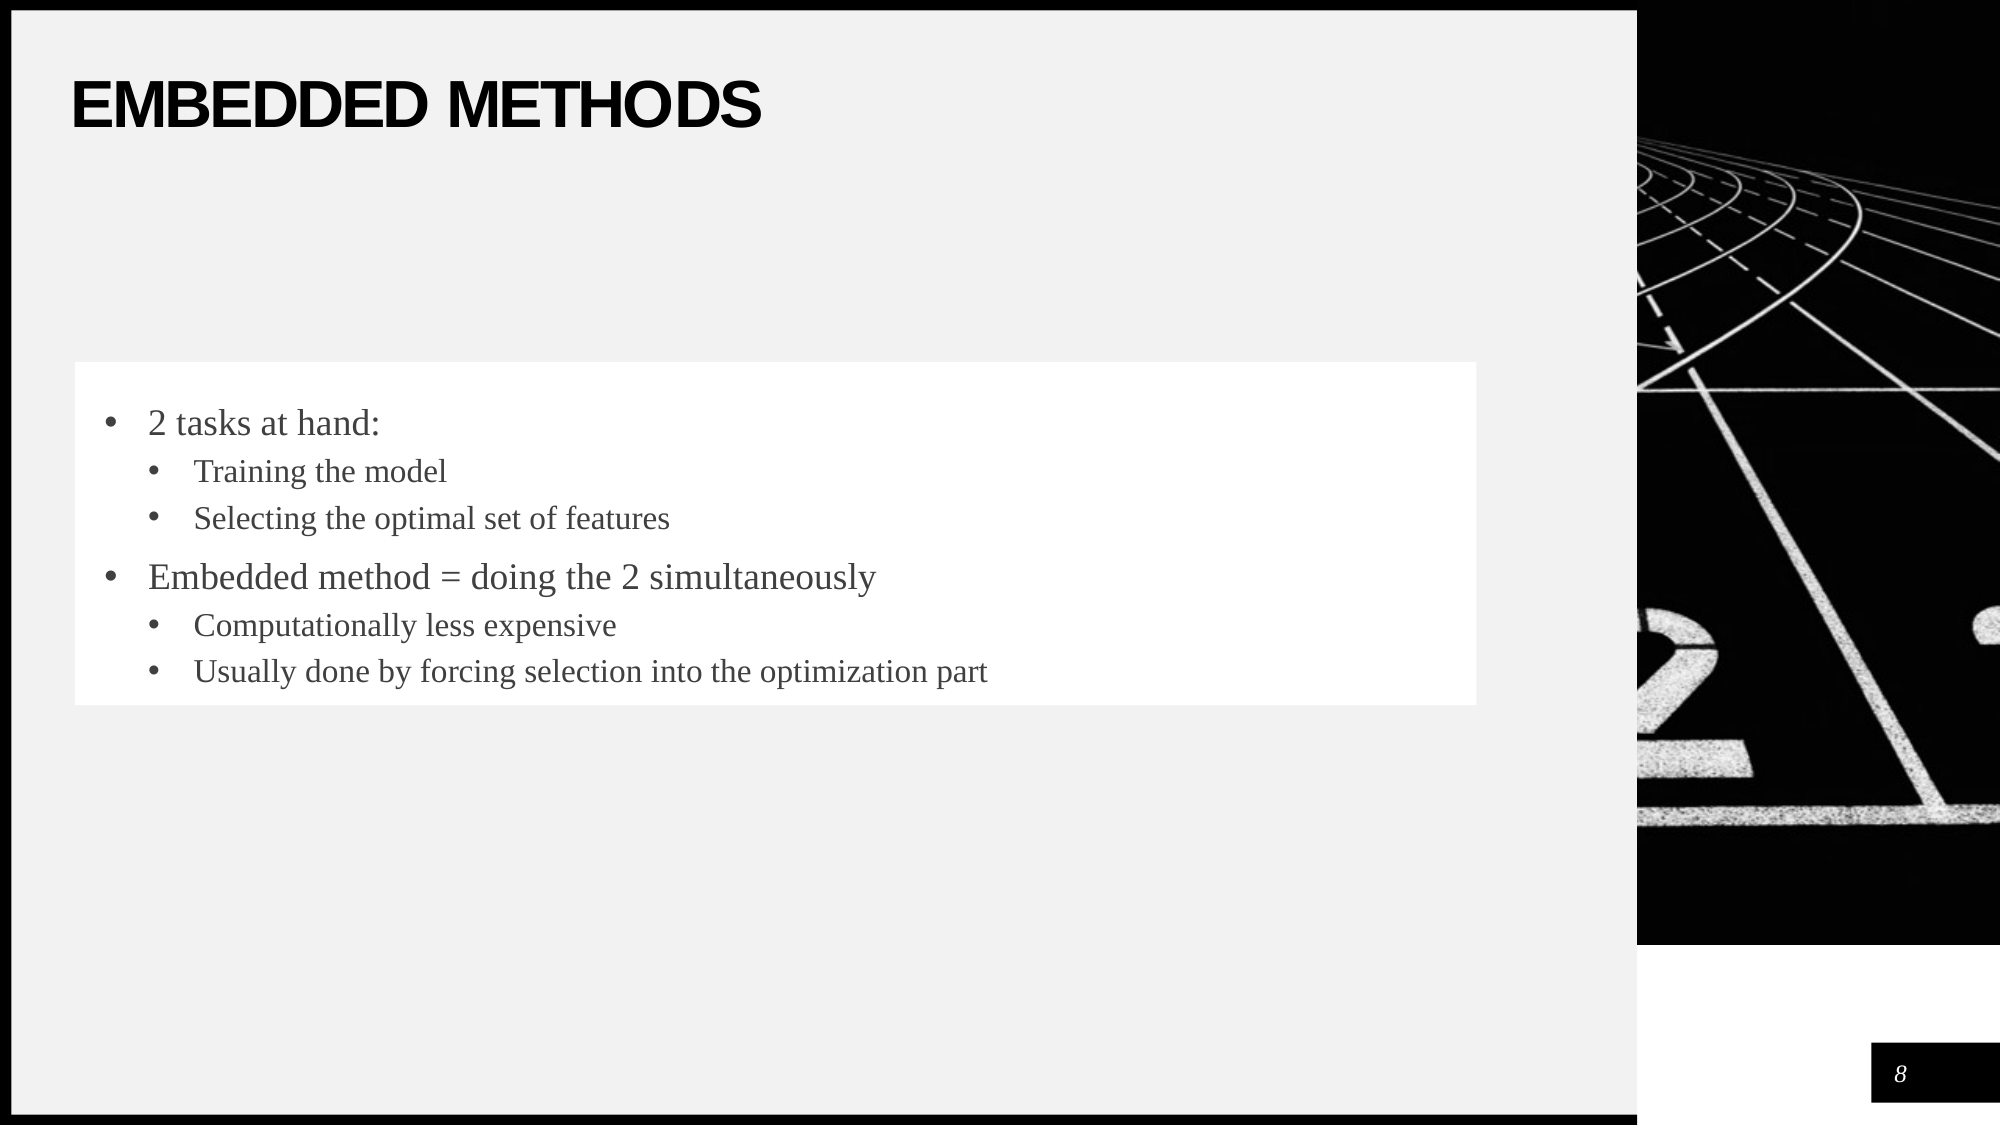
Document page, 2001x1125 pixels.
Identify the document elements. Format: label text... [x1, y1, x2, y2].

text_box Embedded Methods [70, 70, 1580, 142]
slide_number 8 [1877, 1050, 1924, 1096]
picture [1637, 0, 2000, 945]
list 2 tasks at hand: Training the model Selecting the optimal set of features Embedded method = doing the 2 simultaneously Computationally less expensive Usually done by forcing selection into the optimization part [74, 361, 1477, 706]
